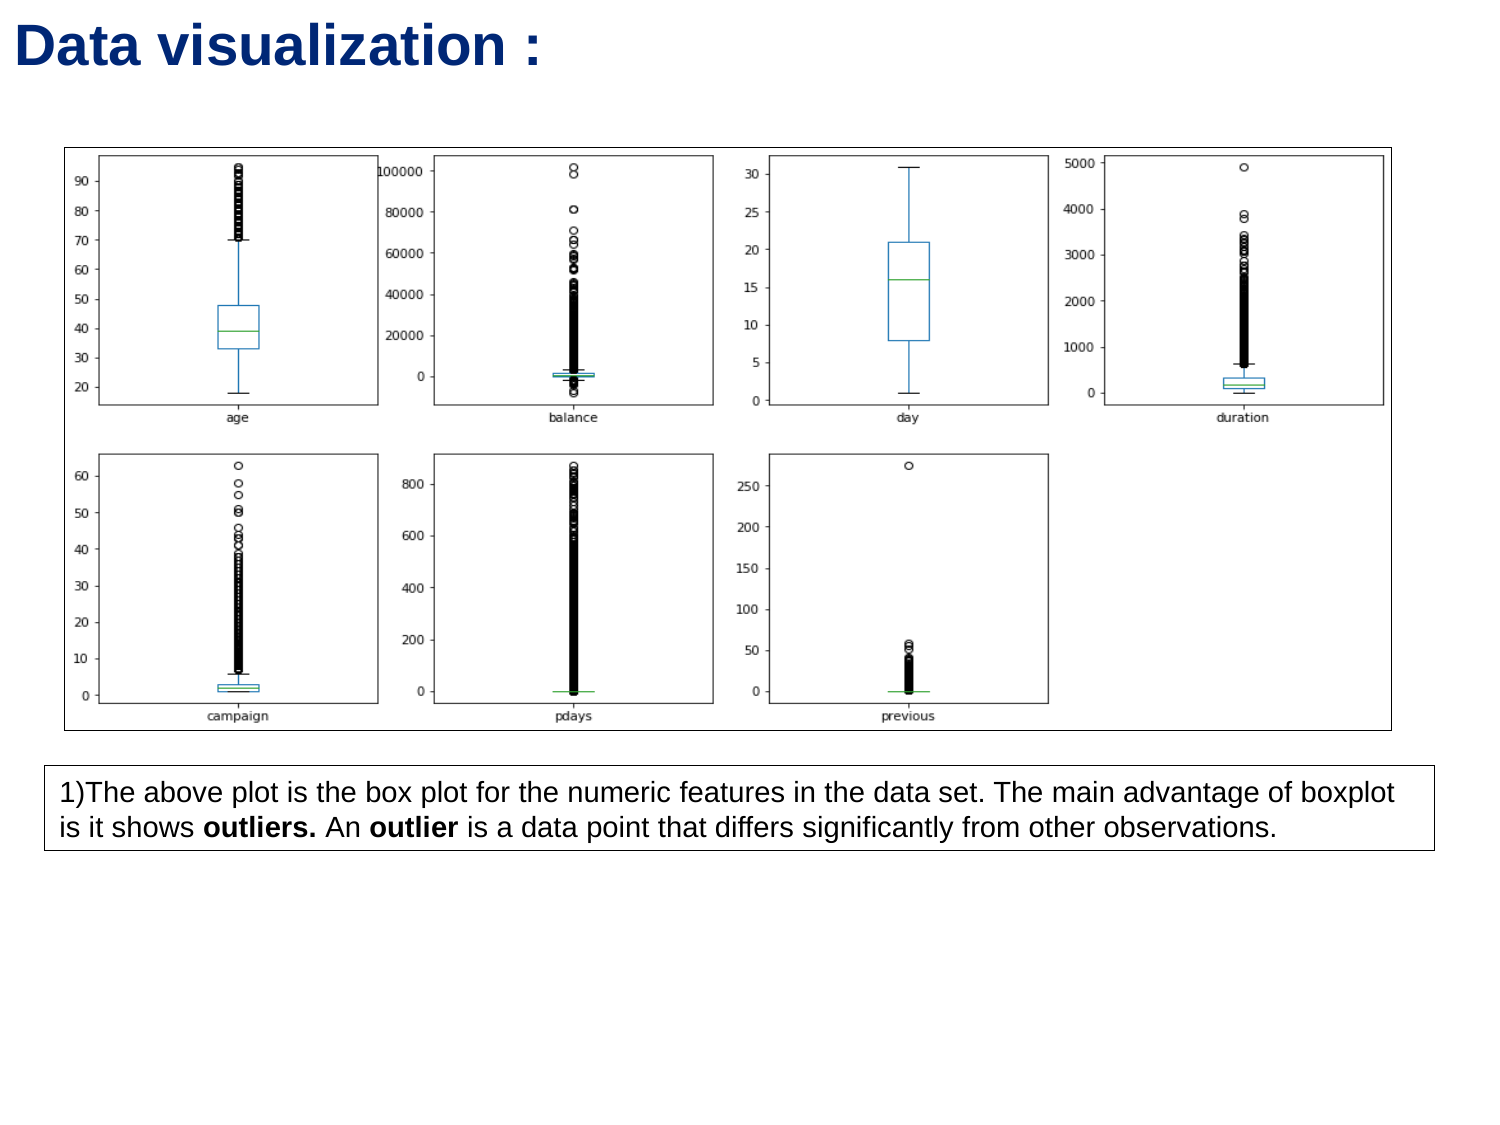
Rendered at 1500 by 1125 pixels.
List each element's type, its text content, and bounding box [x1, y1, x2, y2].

text_box Data visualization : [0, 0, 644, 85]
picture [64, 146, 1392, 731]
text_box 1)The above plot is the box plot for the numeric features in the data set. The main advantage of boxplot is it shows outliers. An outlier is a data point that differs significantly from other observations. [44, 765, 1435, 851]
